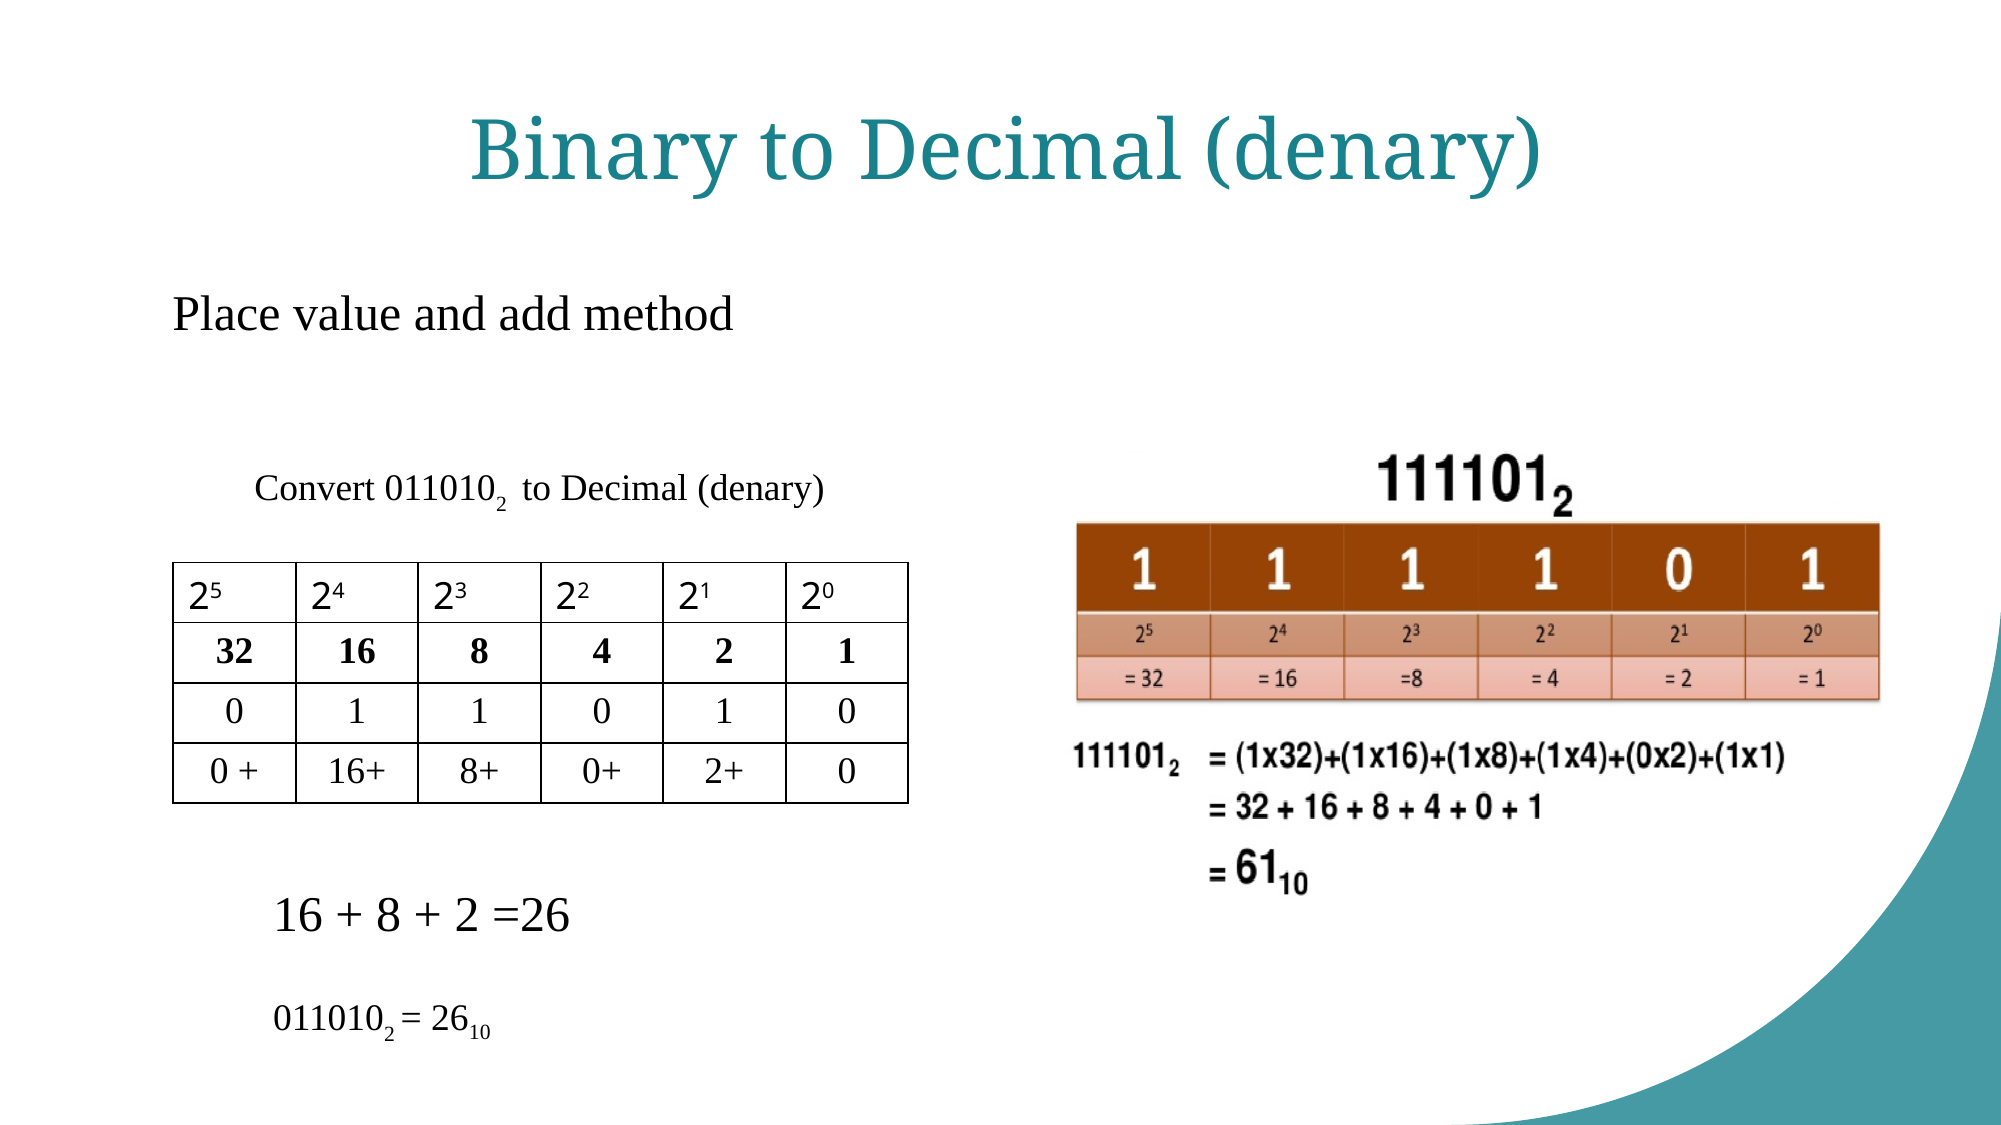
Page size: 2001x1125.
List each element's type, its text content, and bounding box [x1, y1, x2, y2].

table_cell 0+ [542, 744, 662, 802]
table_cell 0 [542, 684, 662, 742]
text_box Place value and add method [157, 273, 1241, 349]
table_cell 0 + [174, 744, 295, 802]
table_header 22 [542, 563, 662, 622]
table_cell 32 [174, 623, 295, 682]
picture [1057, 451, 1889, 898]
text_box Convert 0110102 to Decimal (denary) [239, 455, 852, 524]
text_box 16 + 8 + 2 =26 [258, 874, 699, 985]
table_header 24 [297, 563, 417, 622]
table_cell 8+ [419, 744, 540, 802]
table_cell 1 [787, 623, 907, 682]
table_cell 0 [174, 684, 295, 742]
table_header 25 [174, 563, 295, 622]
table_cell 0 [787, 744, 907, 802]
table_header 20 [787, 563, 907, 622]
table_cell 1 [419, 684, 540, 742]
table_cell 1 [297, 684, 417, 742]
table_header 21 [664, 563, 785, 622]
text_box 0110102 = 2610 [258, 985, 1260, 1054]
table_cell 2 [664, 623, 785, 682]
table_cell 1 [664, 684, 785, 742]
table_cell 8 [419, 623, 540, 682]
table_cell 4 [542, 623, 662, 682]
table_cell 16 [297, 623, 417, 682]
table_cell 16+ [297, 744, 417, 802]
table_header 23 [419, 563, 540, 622]
table_cell 0 [787, 684, 907, 742]
title Binary to Decimal (denary) [454, 43, 1636, 262]
table_cell 2+ [664, 744, 785, 802]
